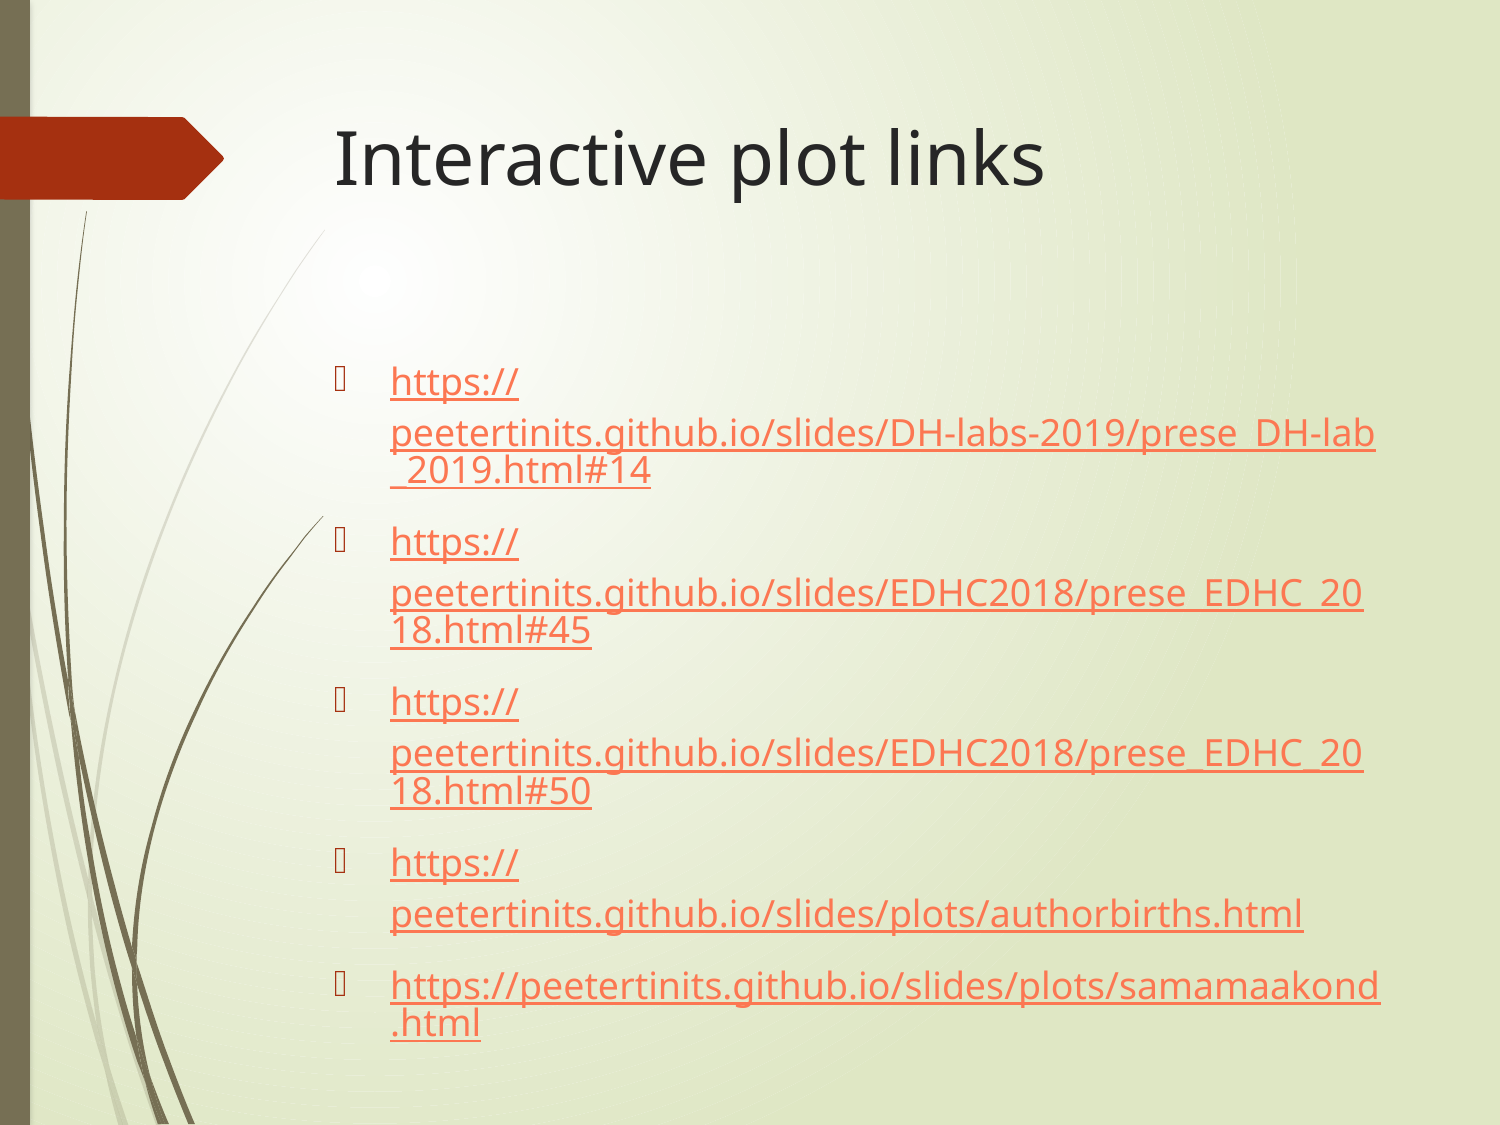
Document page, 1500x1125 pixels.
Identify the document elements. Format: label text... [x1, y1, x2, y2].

title Interactive plot links [319, 102, 1400, 313]
list https://peetertinits.github.io/slides/DH-labs-2019/prese_DH-lab_2019.html#14 https://peetertinits.github.io/slides/EDHC2018/prese_EDHC_2018.html#45 https://peetertinits.github.io/slides/EDHC2018/prese_EDHC_2018.html#50 https://peetertinits.github.io/slides/plots/authorbirths.html https://peetertinits.github.io/slides/plots/samamaakond.html [318, 350, 1400, 970]
